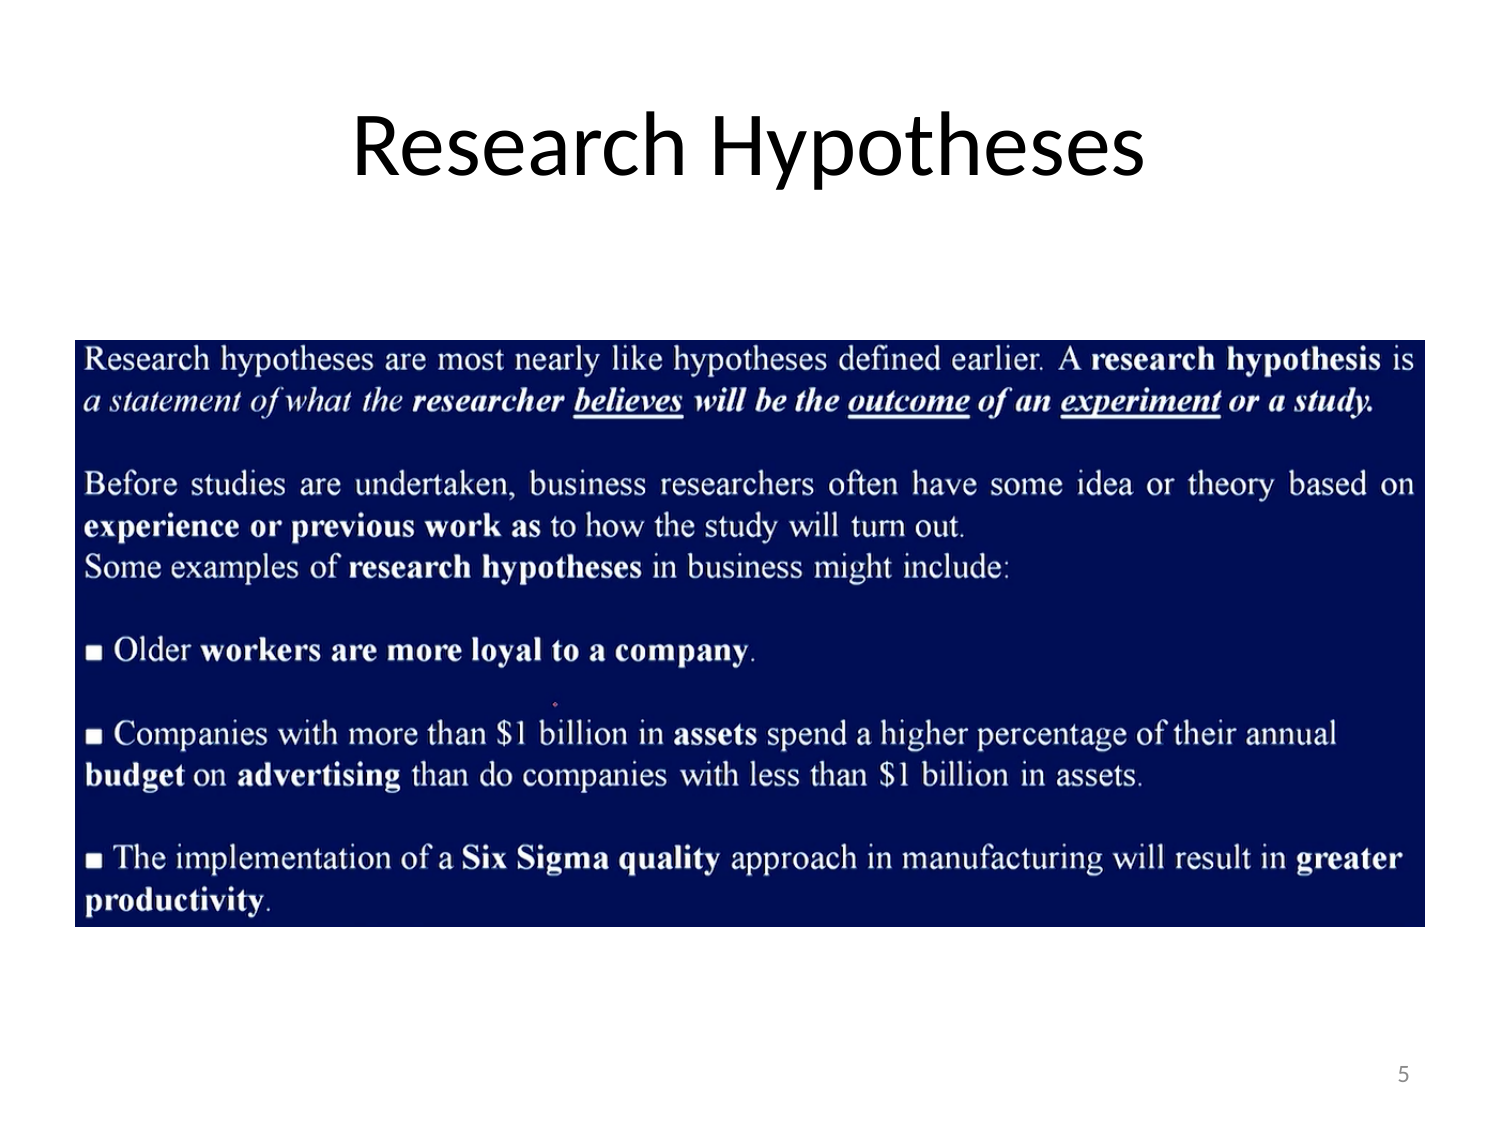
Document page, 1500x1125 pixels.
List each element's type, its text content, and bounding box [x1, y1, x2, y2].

title Research Hypotheses [75, 45, 1425, 233]
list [74, 340, 1426, 928]
slide_number 5 [1074, 1042, 1425, 1103]
